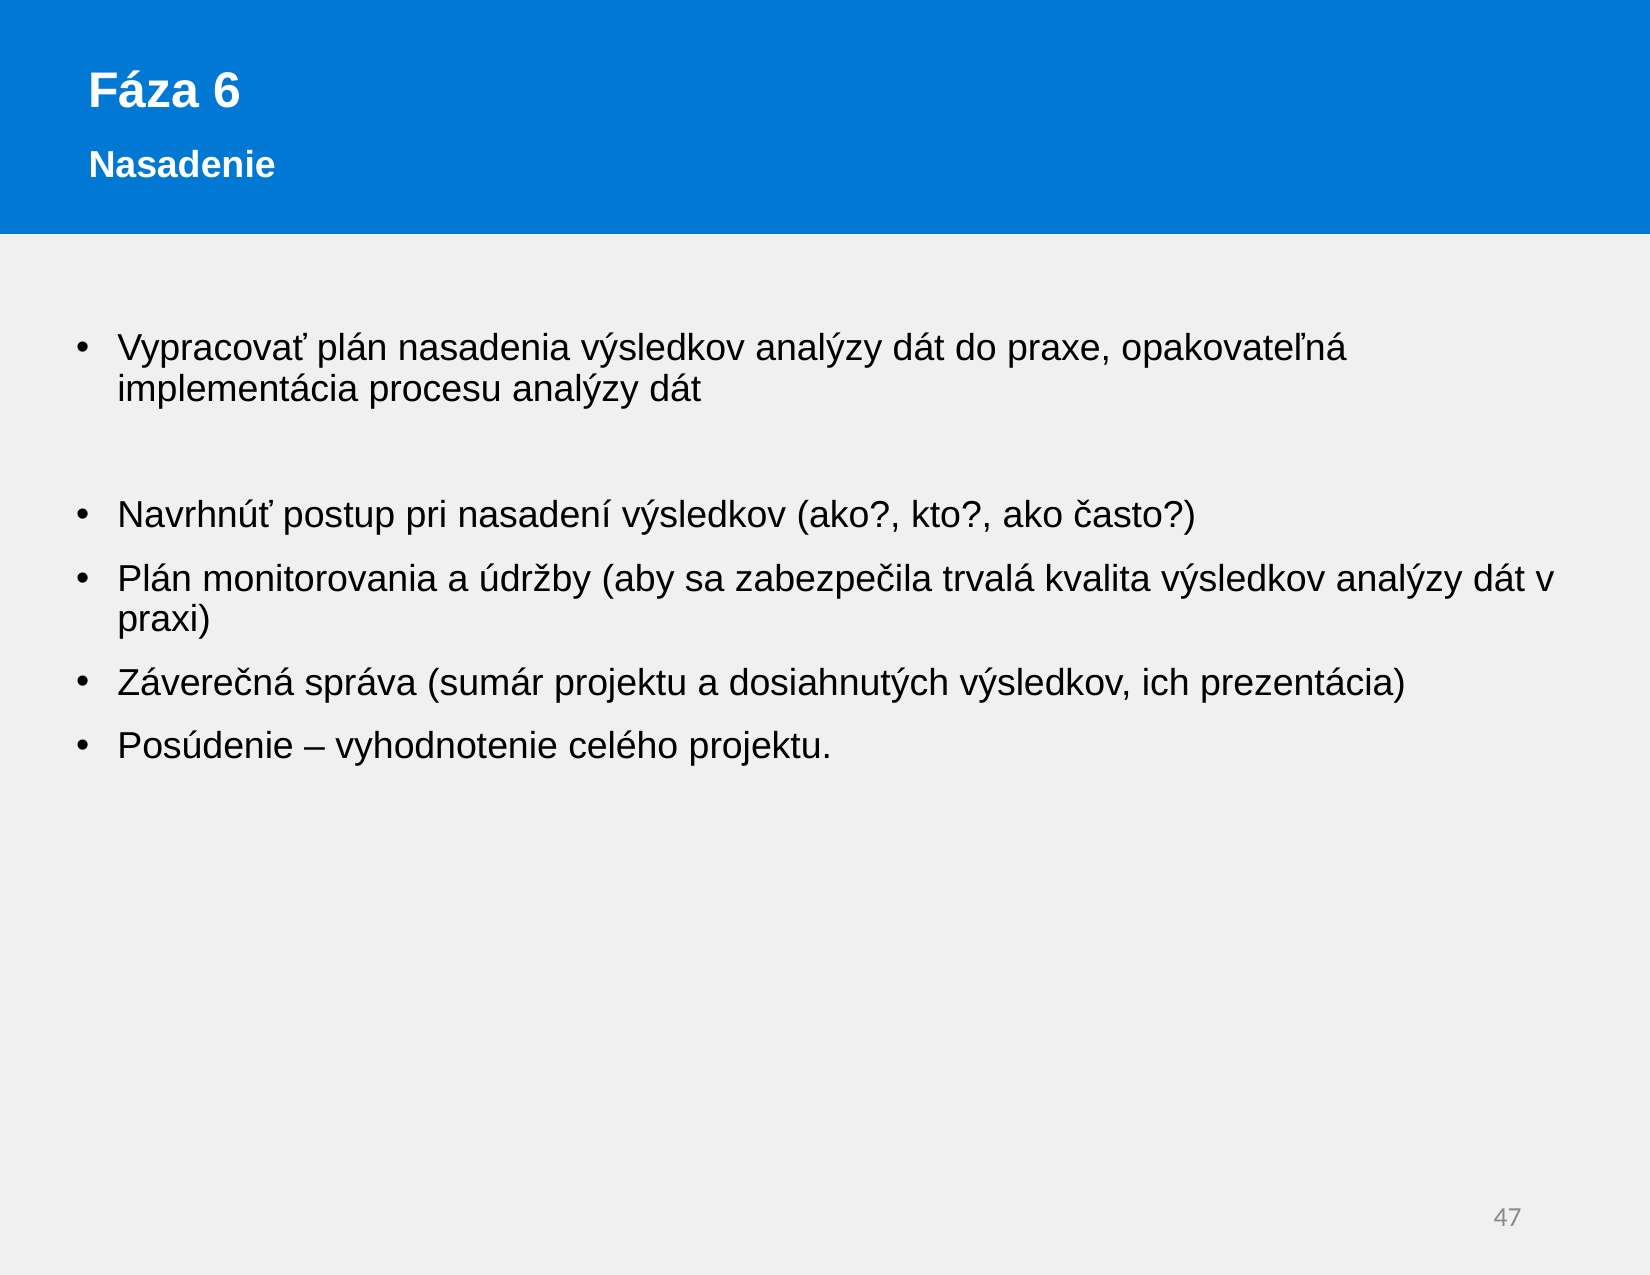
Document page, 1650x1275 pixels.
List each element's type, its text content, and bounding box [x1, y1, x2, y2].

text_box [0, 0, 1650, 234]
text_box Vypracovať plán nasadenia výsledkov analýzy dát do praxe, opakovateľná implementácia procesu analýzy dát Navrhnúť postup pri nasadení výsledkov (ako?, kto?, ako často?) Plán monitorovania a údržby (aby sa zabezpečila trvalá kvalita výsledkov analýzy dát v praxi) Záverečná správa (sumár projektu a dosiahnutých výsledkov, ich prezentácia) Posúdenie – vyhodnotenie celého projektu. [61, 321, 1589, 1182]
slide_number 47 [1165, 1182, 1537, 1250]
text_box Fáza 6 Nasadenie [73, 20, 1602, 193]
